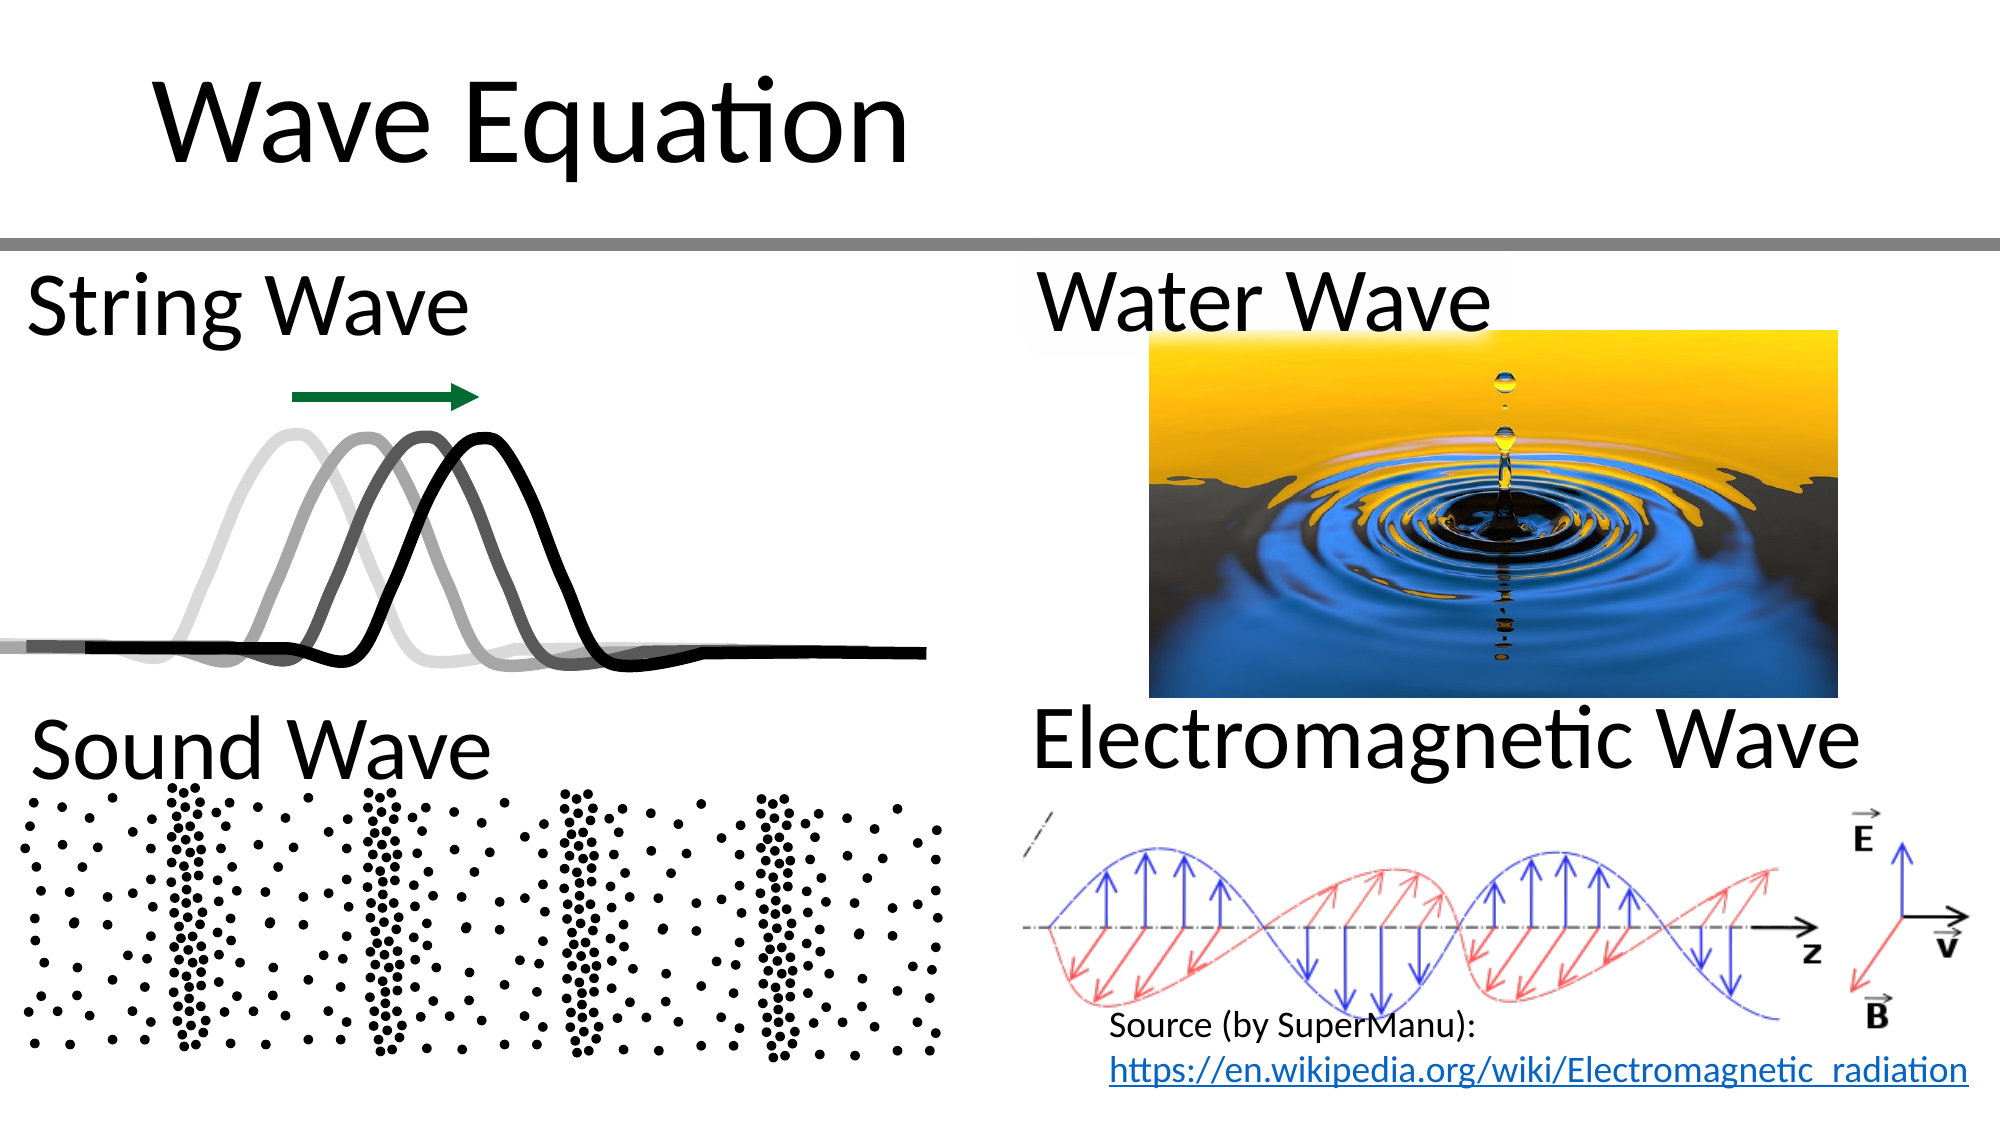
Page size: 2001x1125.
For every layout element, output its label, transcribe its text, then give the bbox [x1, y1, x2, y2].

text_box Wave Equation [136, 29, 939, 195]
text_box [0, 236, 927, 244]
picture [1149, 330, 1838, 669]
text_box Sound Wave [15, 680, 509, 806]
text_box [1012, 669, 2000, 1099]
text_box Water Wave [1056, 266, 1475, 323]
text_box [20, 783, 943, 1063]
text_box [0, 245, 927, 666]
